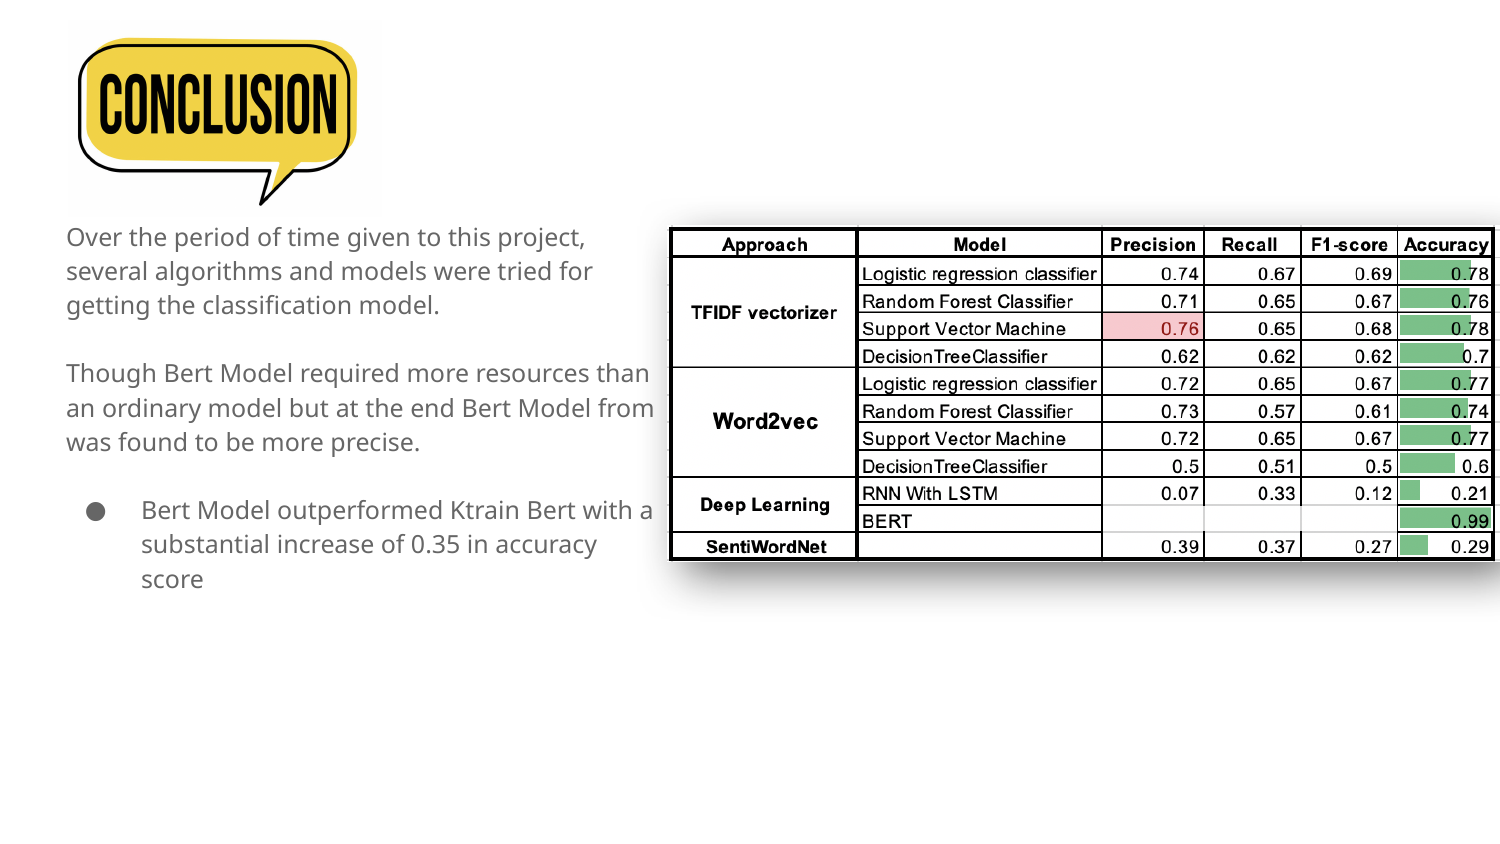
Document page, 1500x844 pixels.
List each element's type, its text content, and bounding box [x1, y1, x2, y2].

picture [68, 20, 382, 217]
picture [667, 225, 1500, 562]
list Over the period of time given to this project, several algorithms and models were tried for getting the classification model. Though Bert Model required more resources than an ordinary model but at the end Bert Model from was found to be more precise. Bert Model outperformed Ktrain Bert with a substantial increase of 0.35 in accuracy score [51, 201, 682, 745]
